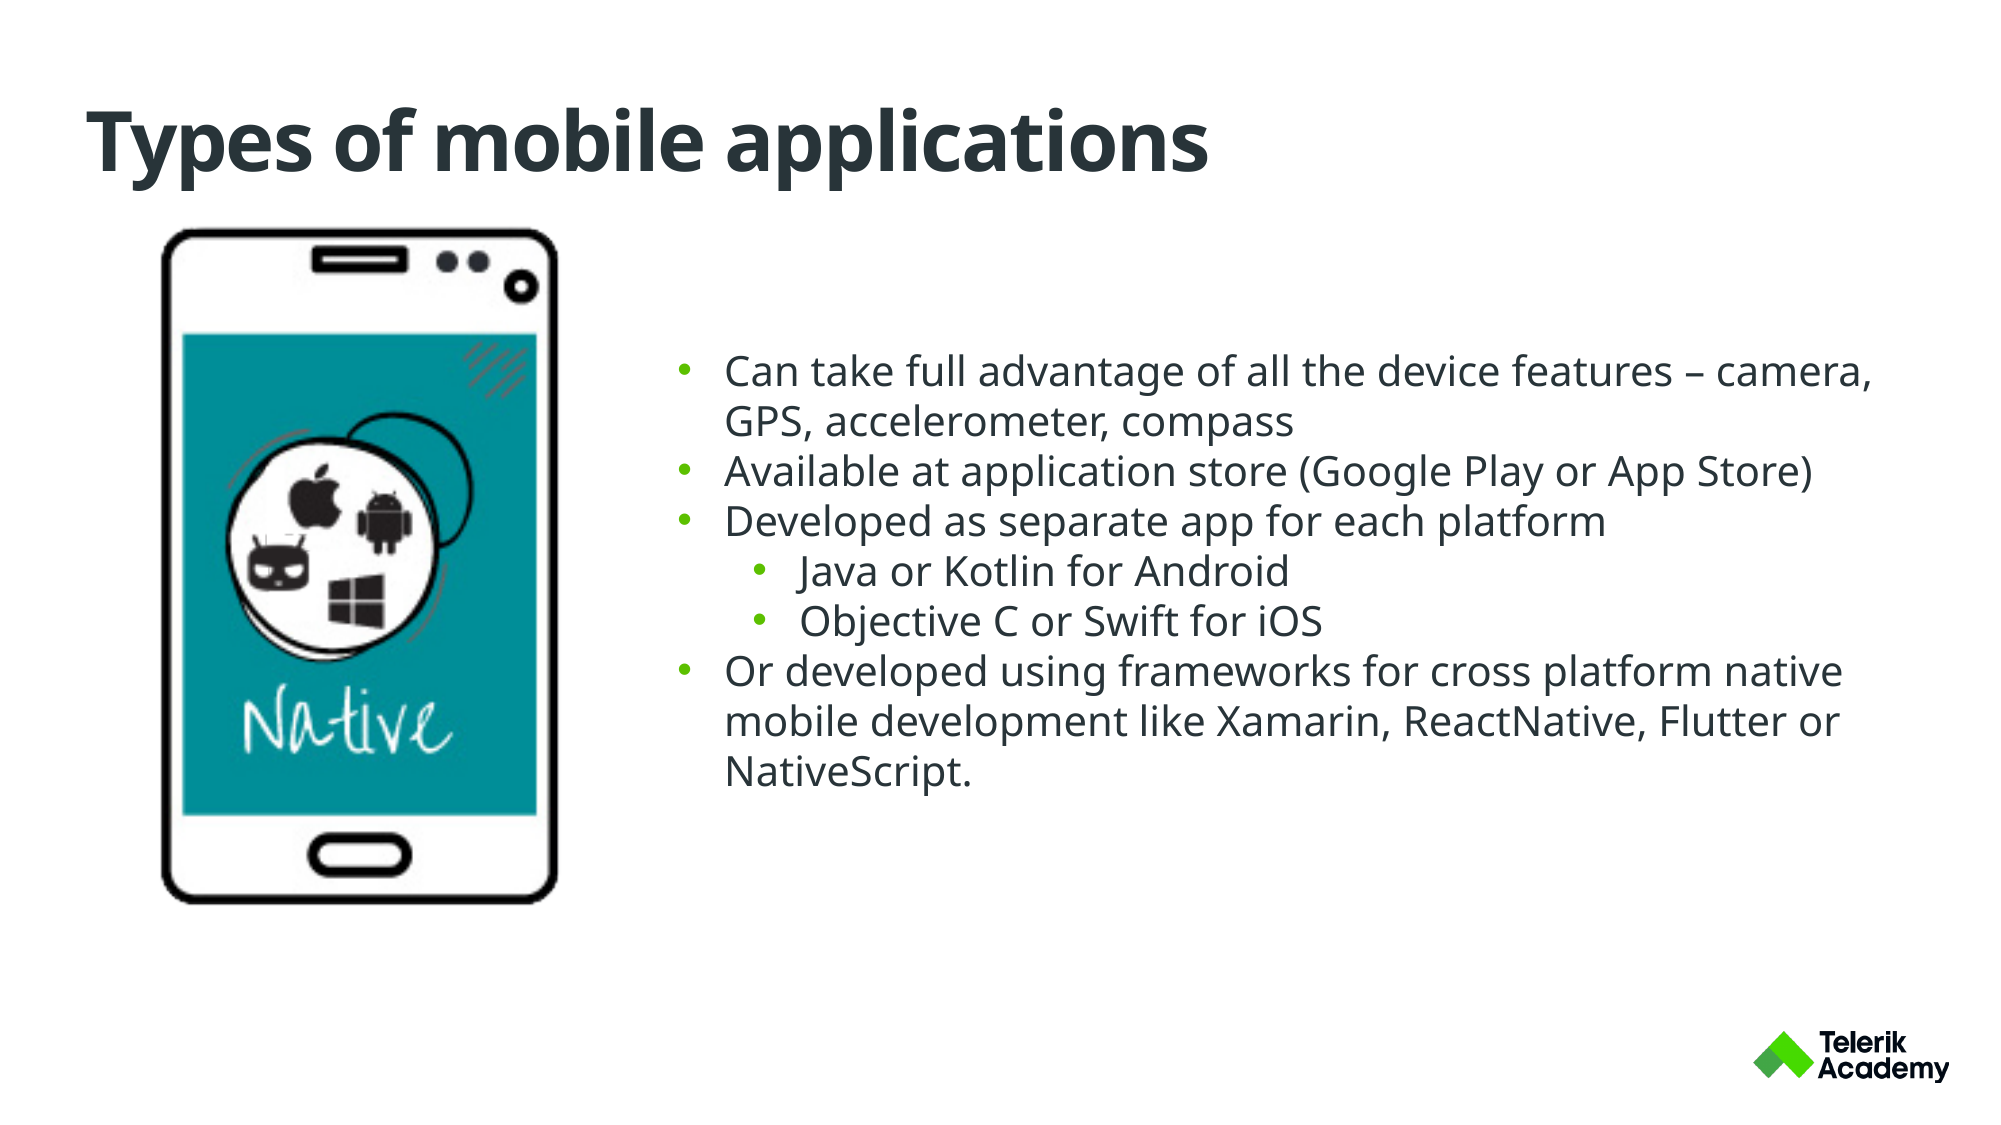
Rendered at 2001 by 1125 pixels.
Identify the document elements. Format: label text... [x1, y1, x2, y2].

text_box Can take full advantage of all the device features – camera, GPS, accelerometer, compass Available at application store (Google Play or App Store)​ Developed as separate app for each platform Java or Kotlin for Android Objective C or Swift for iOS Or developed using frameworks for cross platform native mobile development like Xamarin, ReactNative, Flutter or NativeScript​. [662, 337, 1914, 802]
picture [121, 210, 582, 914]
title Types of mobile applications [70, 64, 1902, 225]
